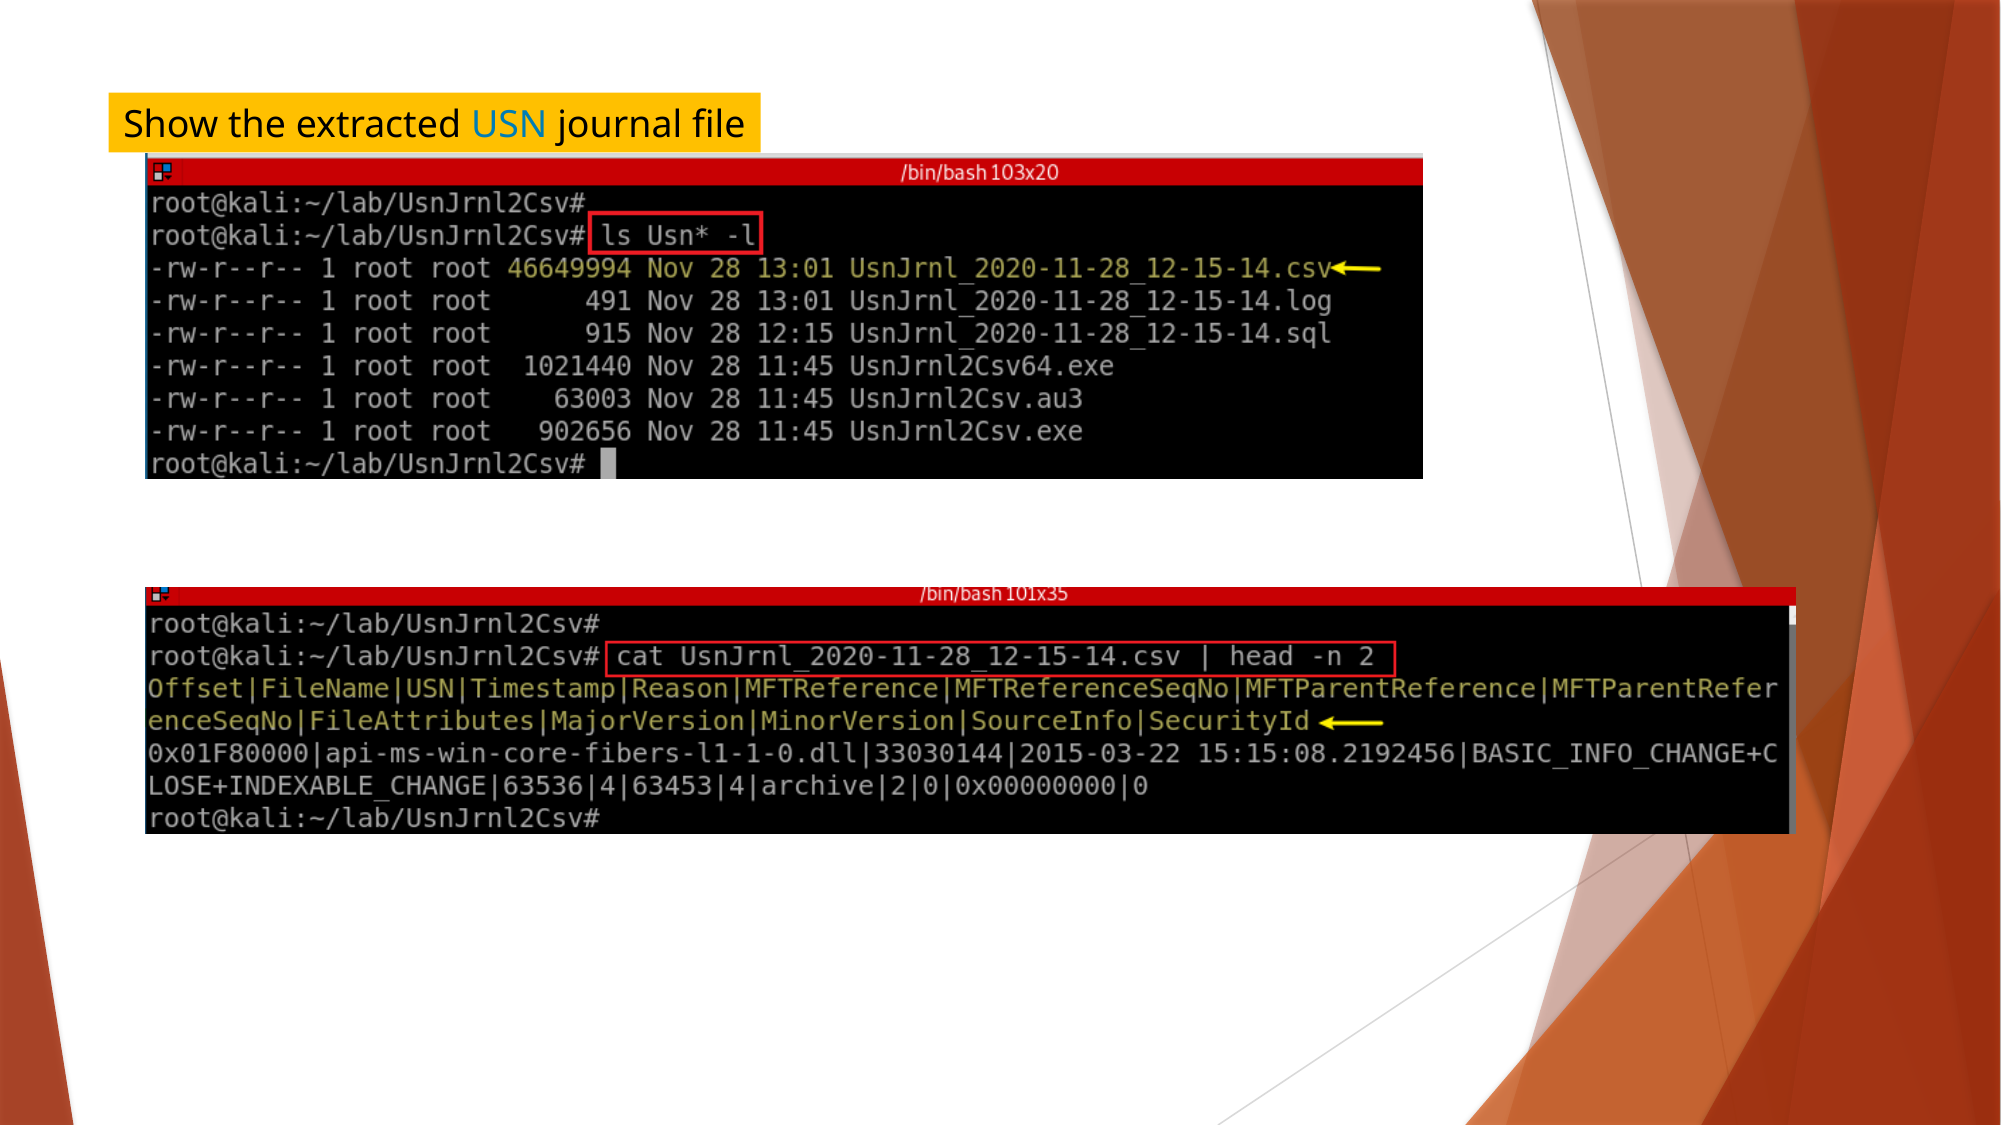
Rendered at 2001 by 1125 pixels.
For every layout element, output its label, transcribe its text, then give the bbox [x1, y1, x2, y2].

picture [145, 152, 1424, 480]
text_box Show the extracted USN journal file [108, 92, 761, 153]
picture [145, 587, 1796, 835]
